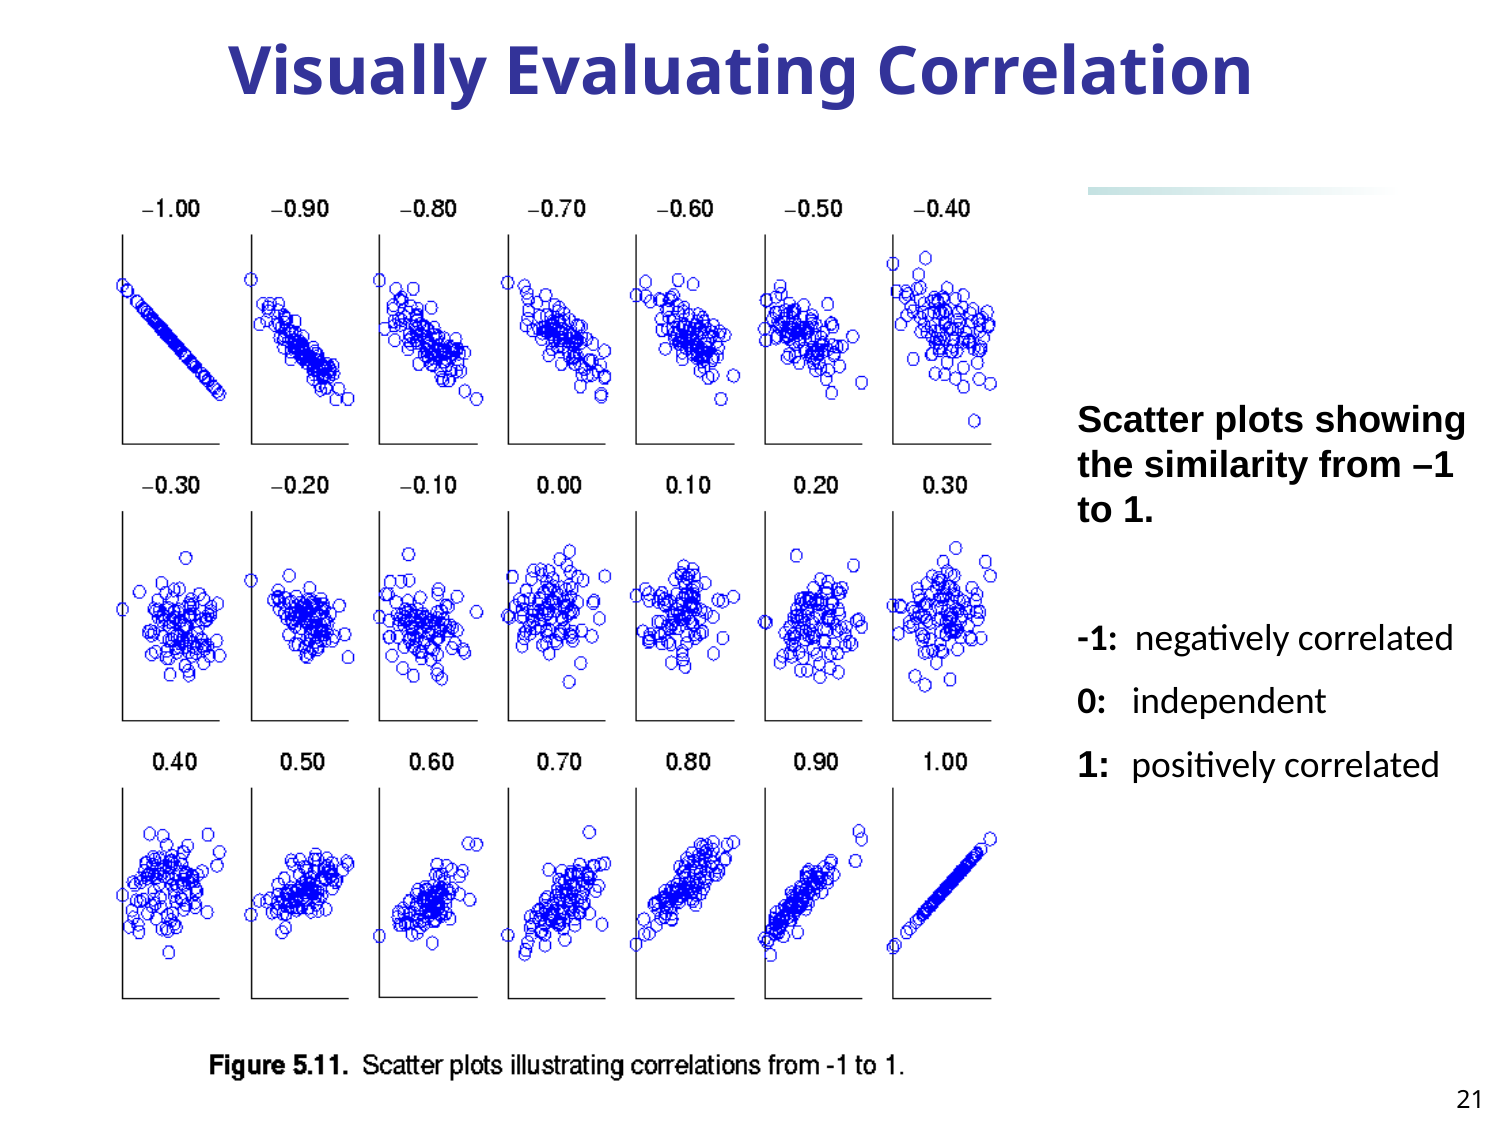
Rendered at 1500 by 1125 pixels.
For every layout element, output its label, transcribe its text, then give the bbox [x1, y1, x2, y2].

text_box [12, 162, 1088, 1112]
slide_number 21 [1349, 1062, 1500, 1125]
text_box Scatter plots showing the similarity from –1 to 1. -1: negatively correlated 0: independent 1: positively correlated [1091, 387, 1500, 857]
title Visually Evaluating Correlation [62, 24, 1422, 116]
